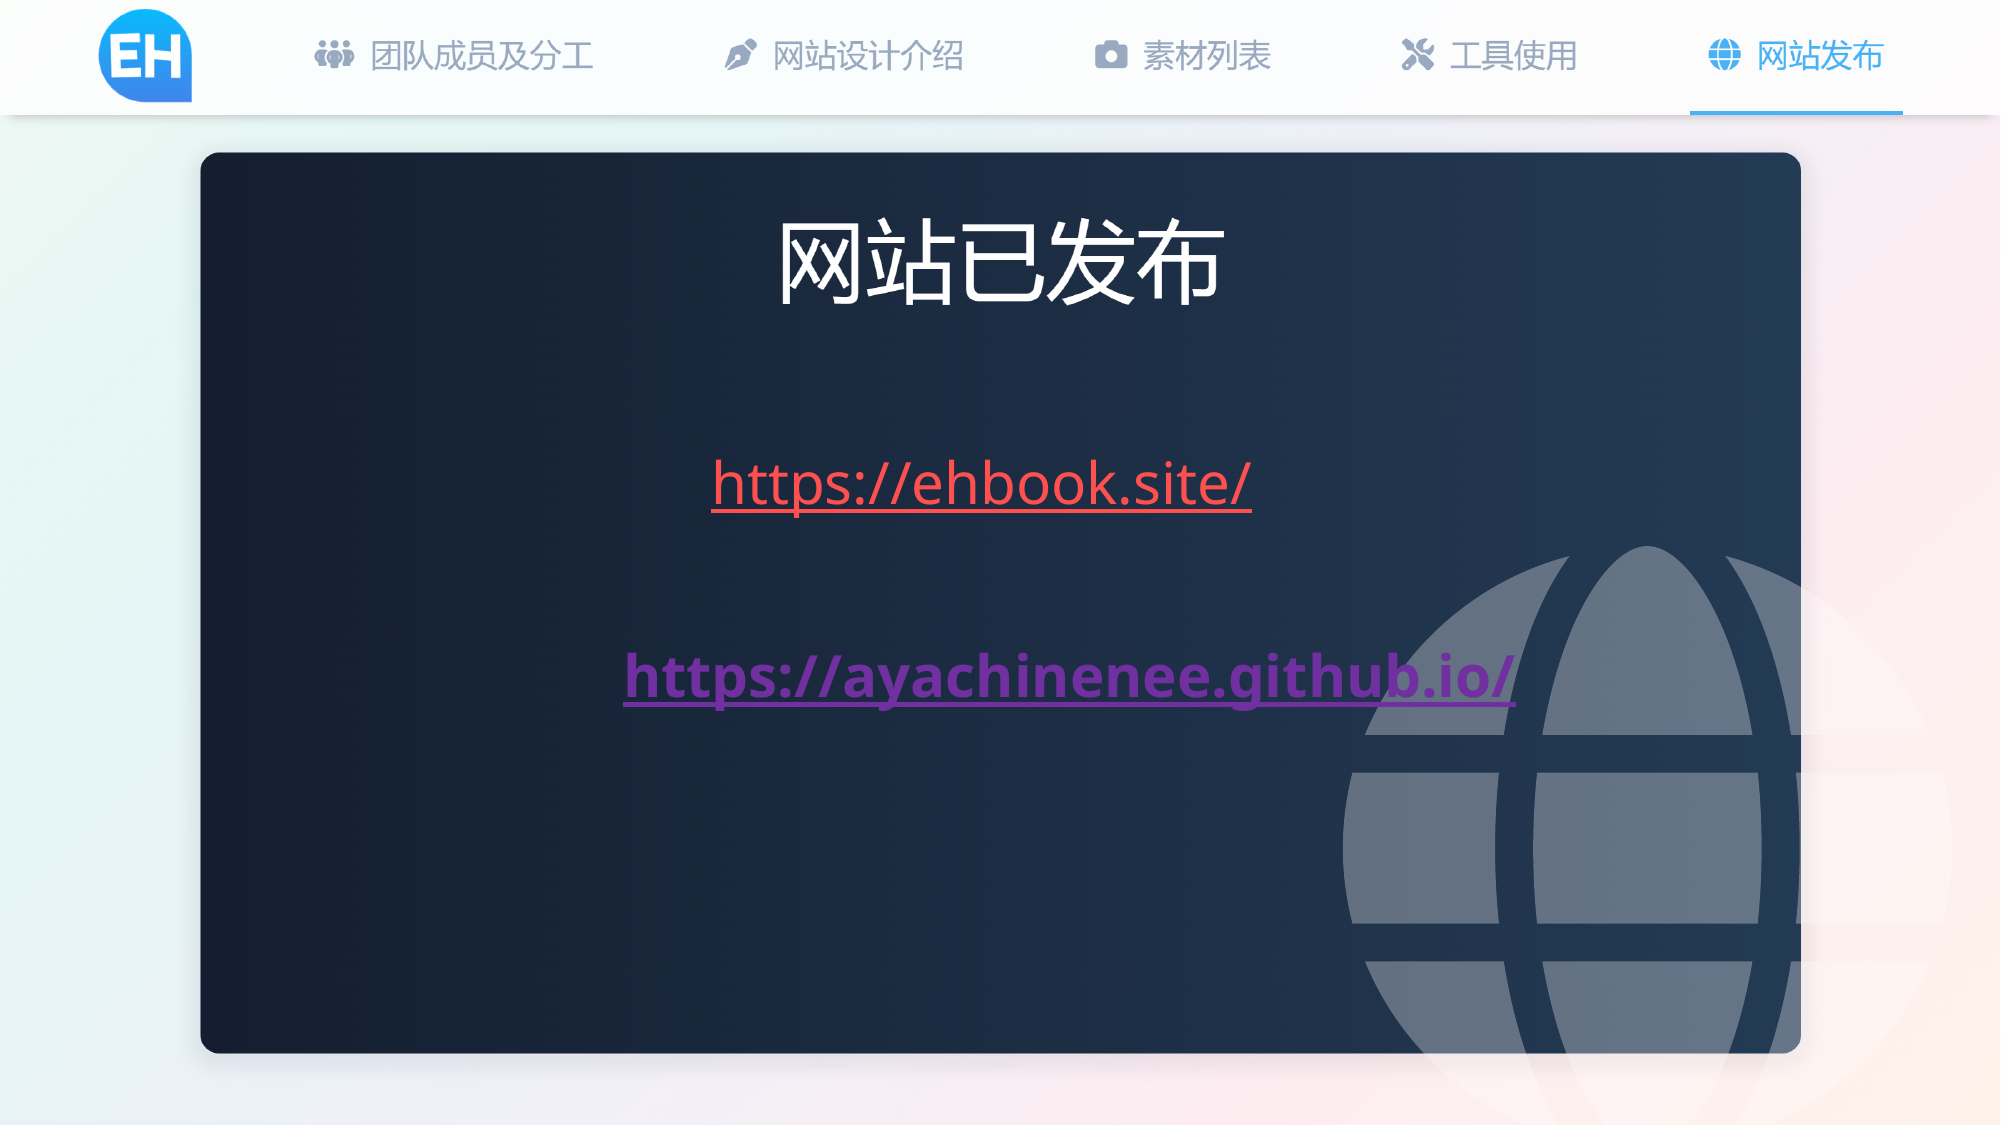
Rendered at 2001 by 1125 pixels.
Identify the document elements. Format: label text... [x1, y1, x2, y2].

text_box [1542, 961, 1753, 1125]
text_box [1533, 772, 1762, 924]
text_box [1795, 772, 1953, 924]
text_box https://ayachinenee.github.io/ [608, 632, 1686, 727]
picture [0, 0, 2001, 1125]
text_box [1434, 555, 1570, 632]
text_box https://ehbook.site/ [696, 438, 1438, 524]
text_box [1364, 961, 1560, 1125]
text_box [1342, 772, 1499, 924]
text_box [1735, 961, 1930, 1125]
text_box [1725, 555, 1930, 735]
text_box [1364, 727, 1506, 735]
text_box [1542, 546, 1753, 735]
